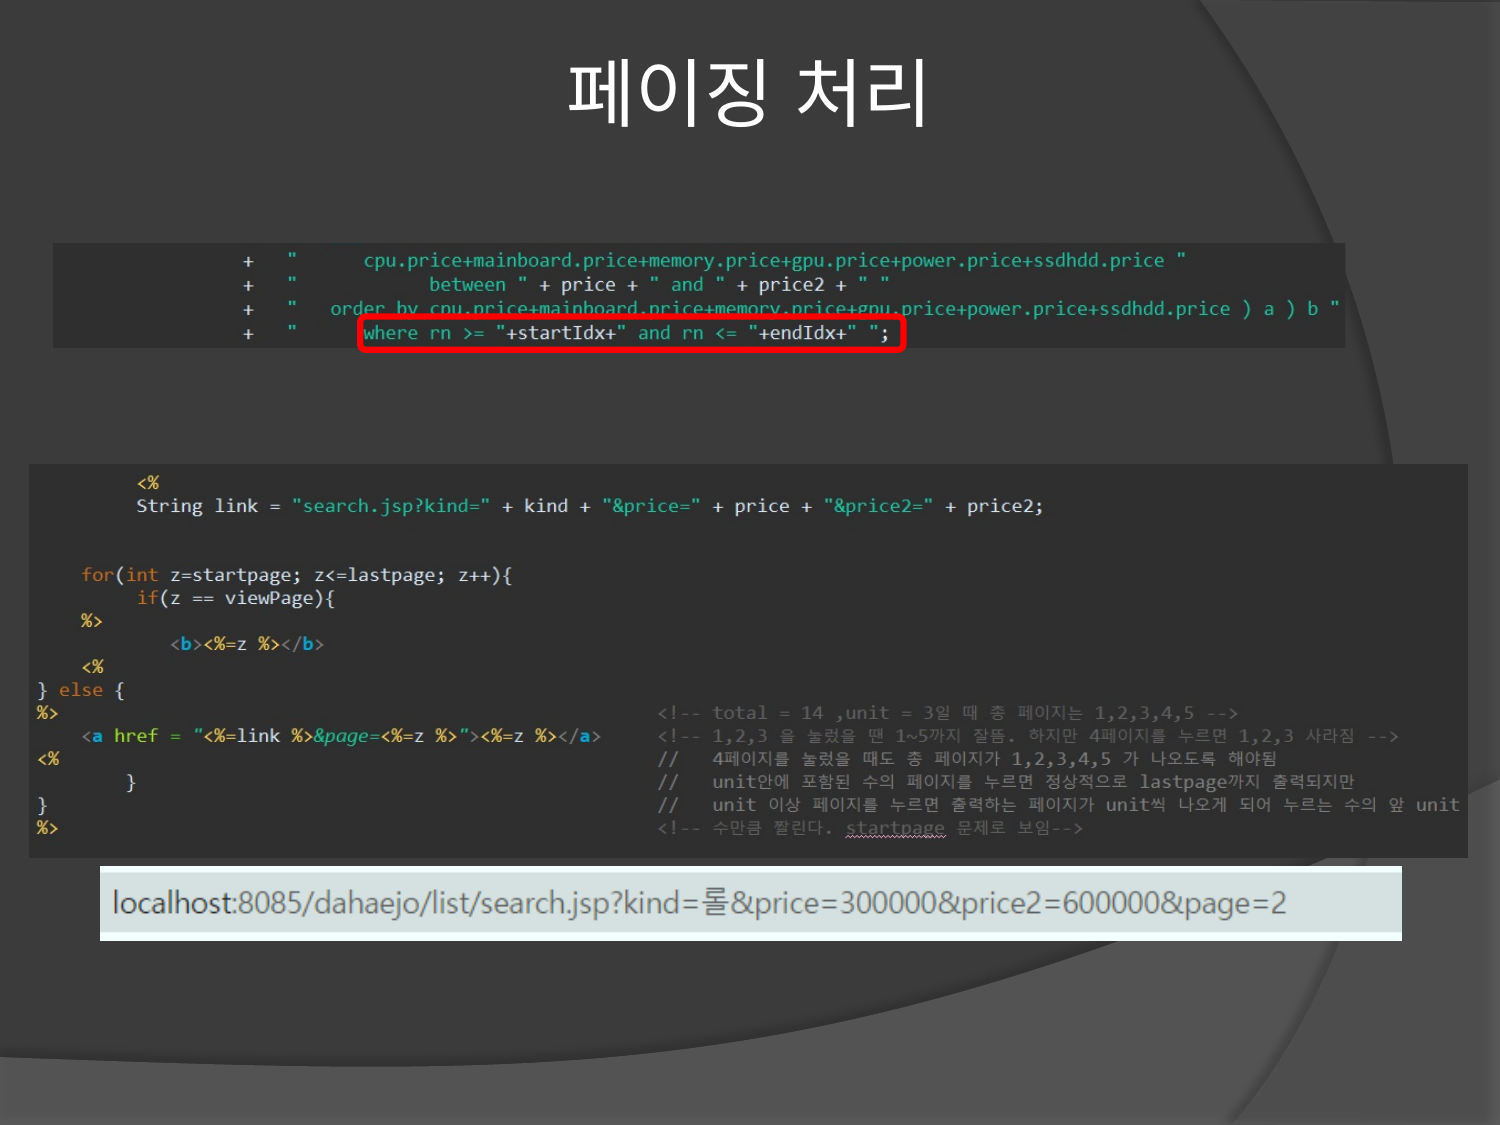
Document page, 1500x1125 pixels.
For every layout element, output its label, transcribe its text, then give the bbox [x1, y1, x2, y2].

text_box 페이징 처리 [74, 45, 1425, 138]
picture [29, 464, 1468, 858]
picture [100, 866, 1402, 941]
picture [52, 243, 1346, 348]
